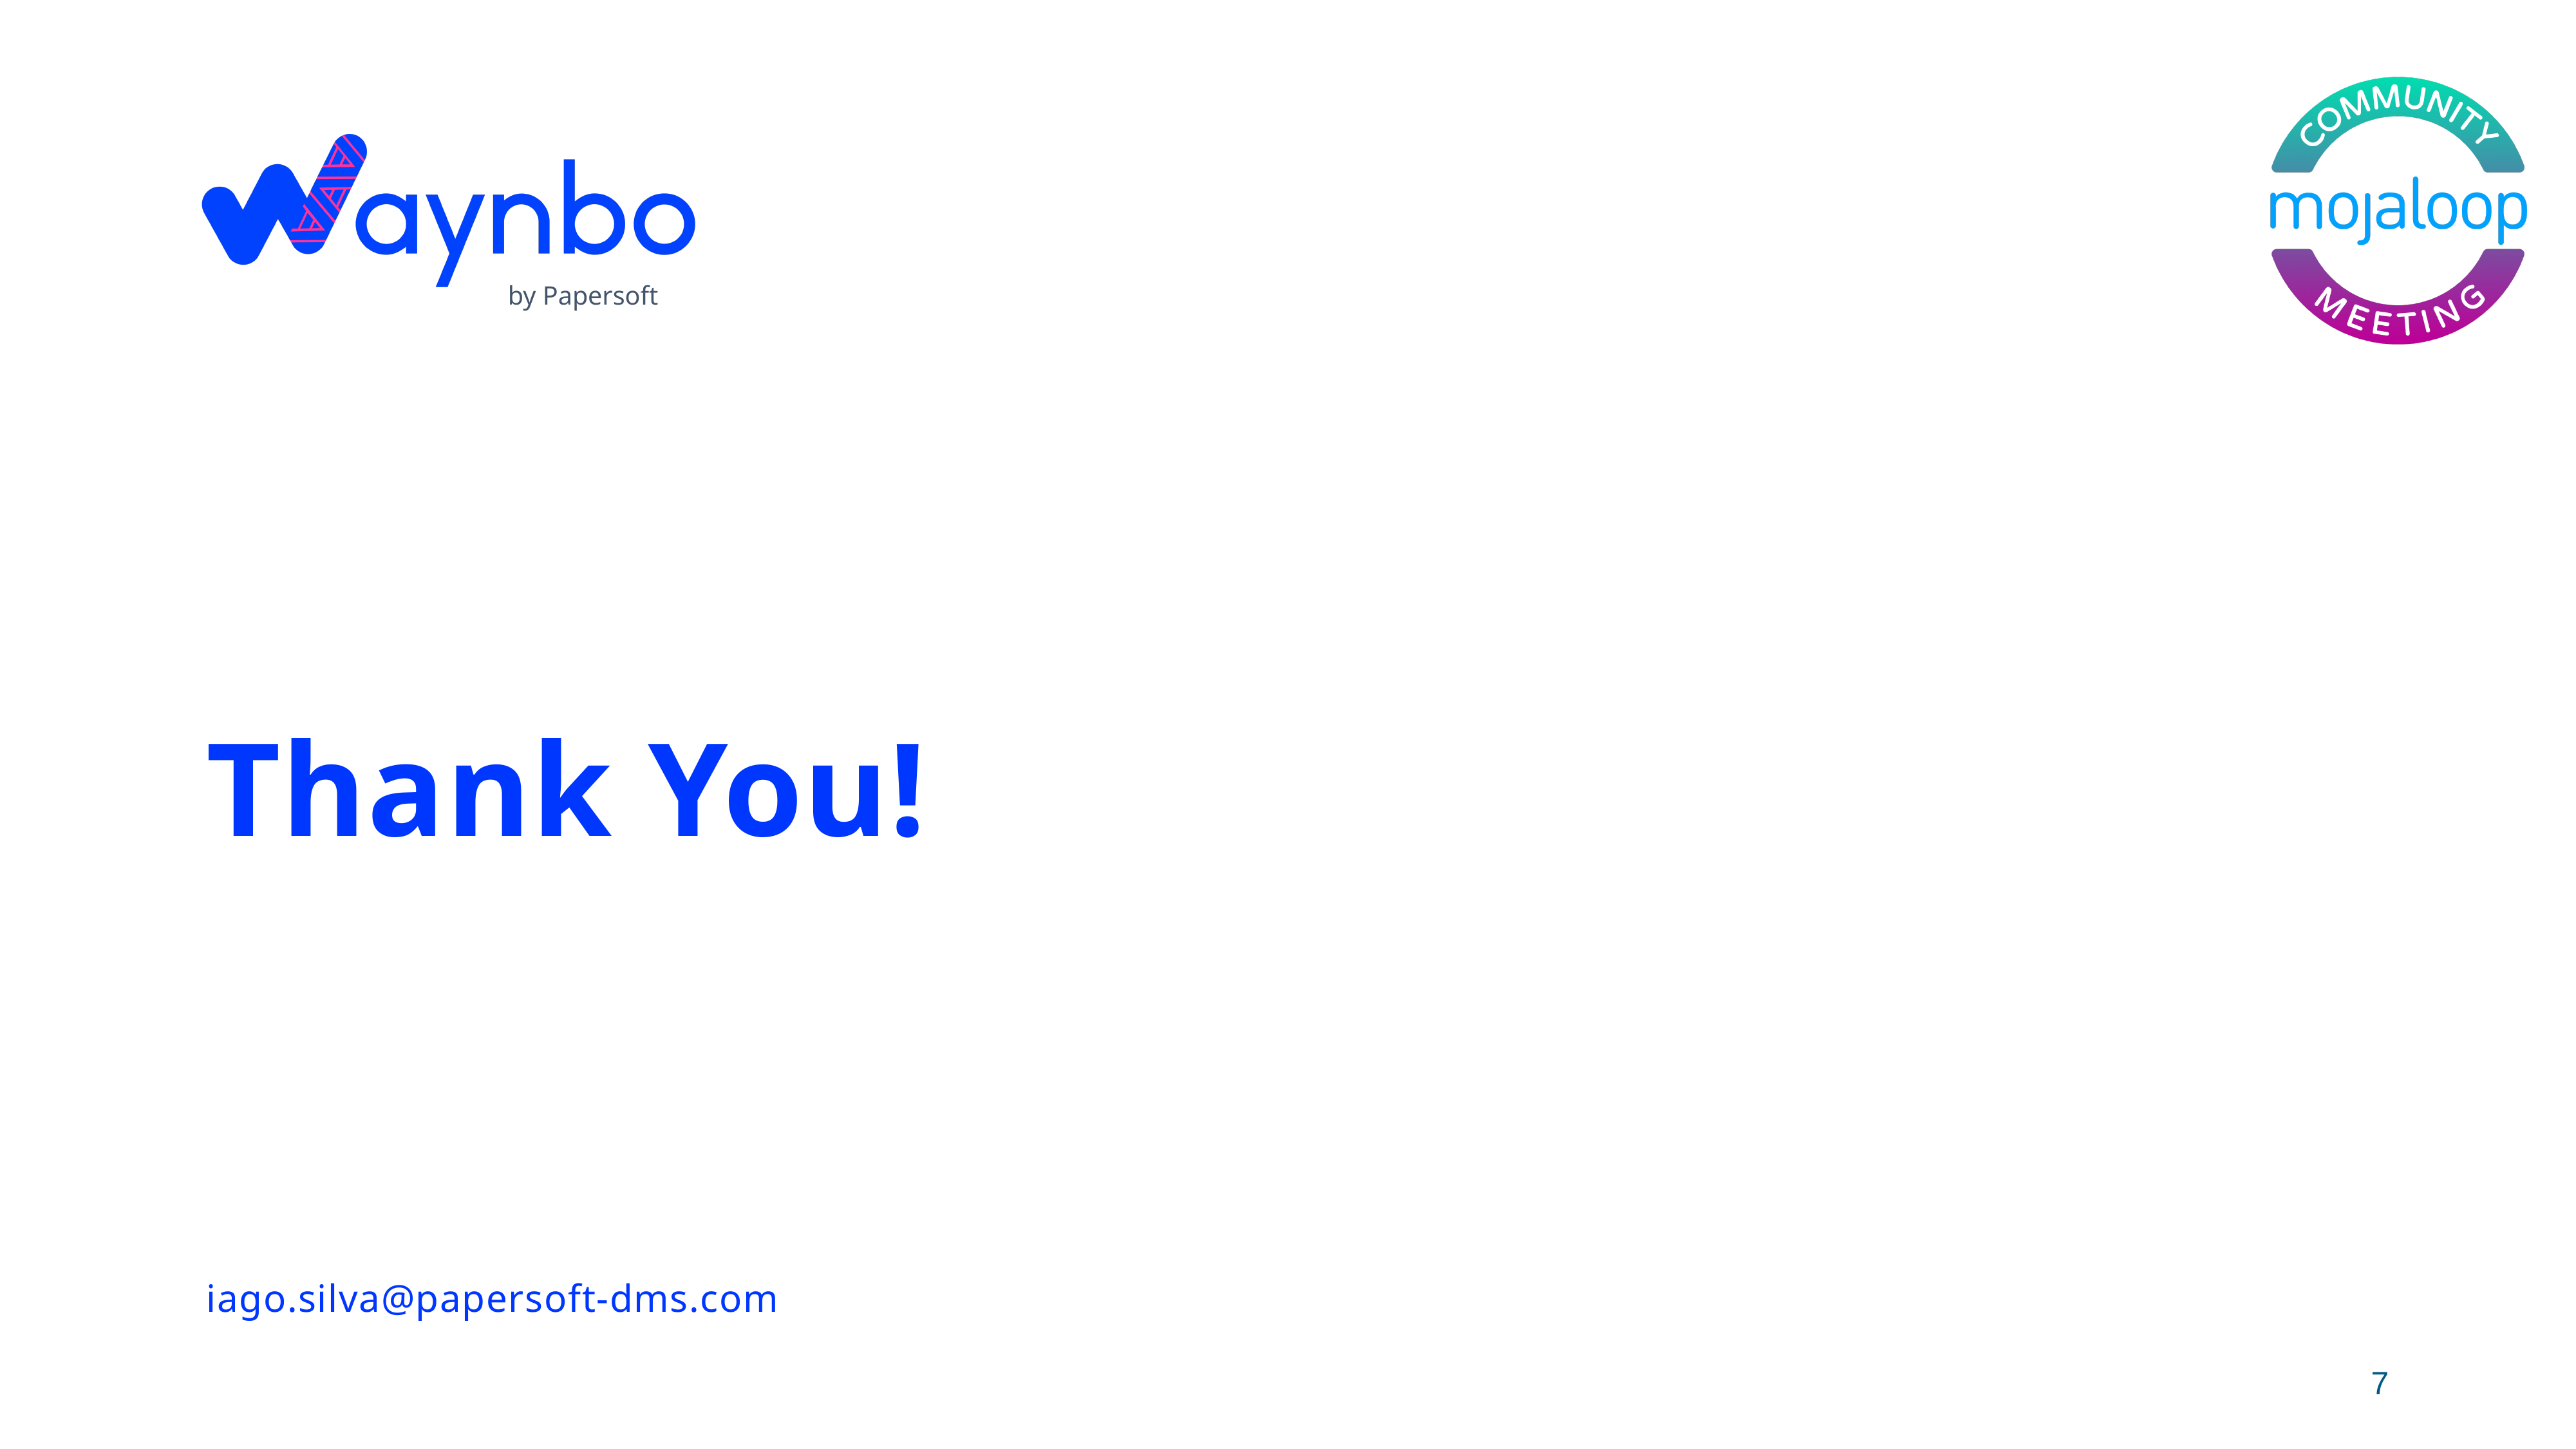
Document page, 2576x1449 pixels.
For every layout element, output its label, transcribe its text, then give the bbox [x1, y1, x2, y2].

picture [2270, 77, 2528, 345]
text_box iago.silva@papersoft-dms.com [201, 1261, 941, 1325]
text_box Thank You! [201, 671, 941, 867]
text_box by Papersoft [503, 296, 664, 315]
slide_number 7 [1819, 1343, 2399, 1421]
picture [170, 120, 724, 296]
